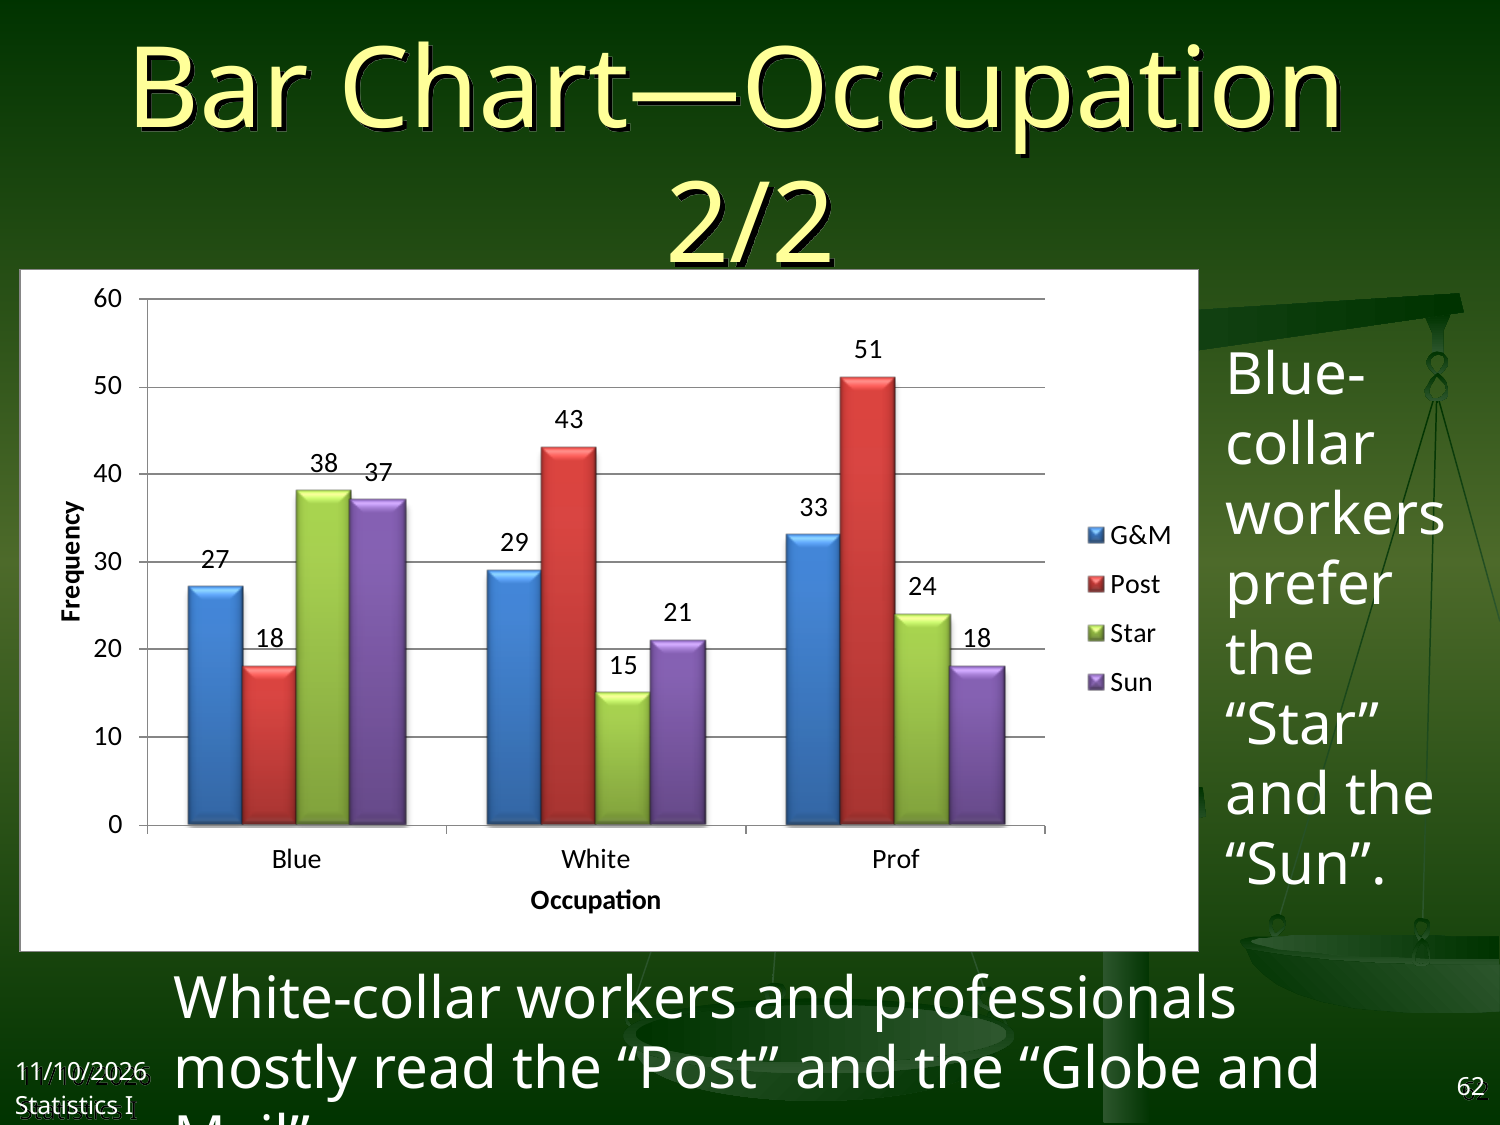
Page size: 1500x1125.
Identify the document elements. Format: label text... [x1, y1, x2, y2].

title Bar Chart—Occupation 2/2 [52, 55, 1449, 244]
picture [17, 266, 1200, 953]
text_box White-collar workers and professionals mostly read the “Post” and the “Globe and Mail” [159, 952, 1388, 1125]
text_box Blue-collar workers prefer the “Star” and the “Sun”. [1210, 328, 1495, 904]
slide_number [0, 1049, 159, 1125]
slide_number 62 [1388, 1049, 1500, 1125]
